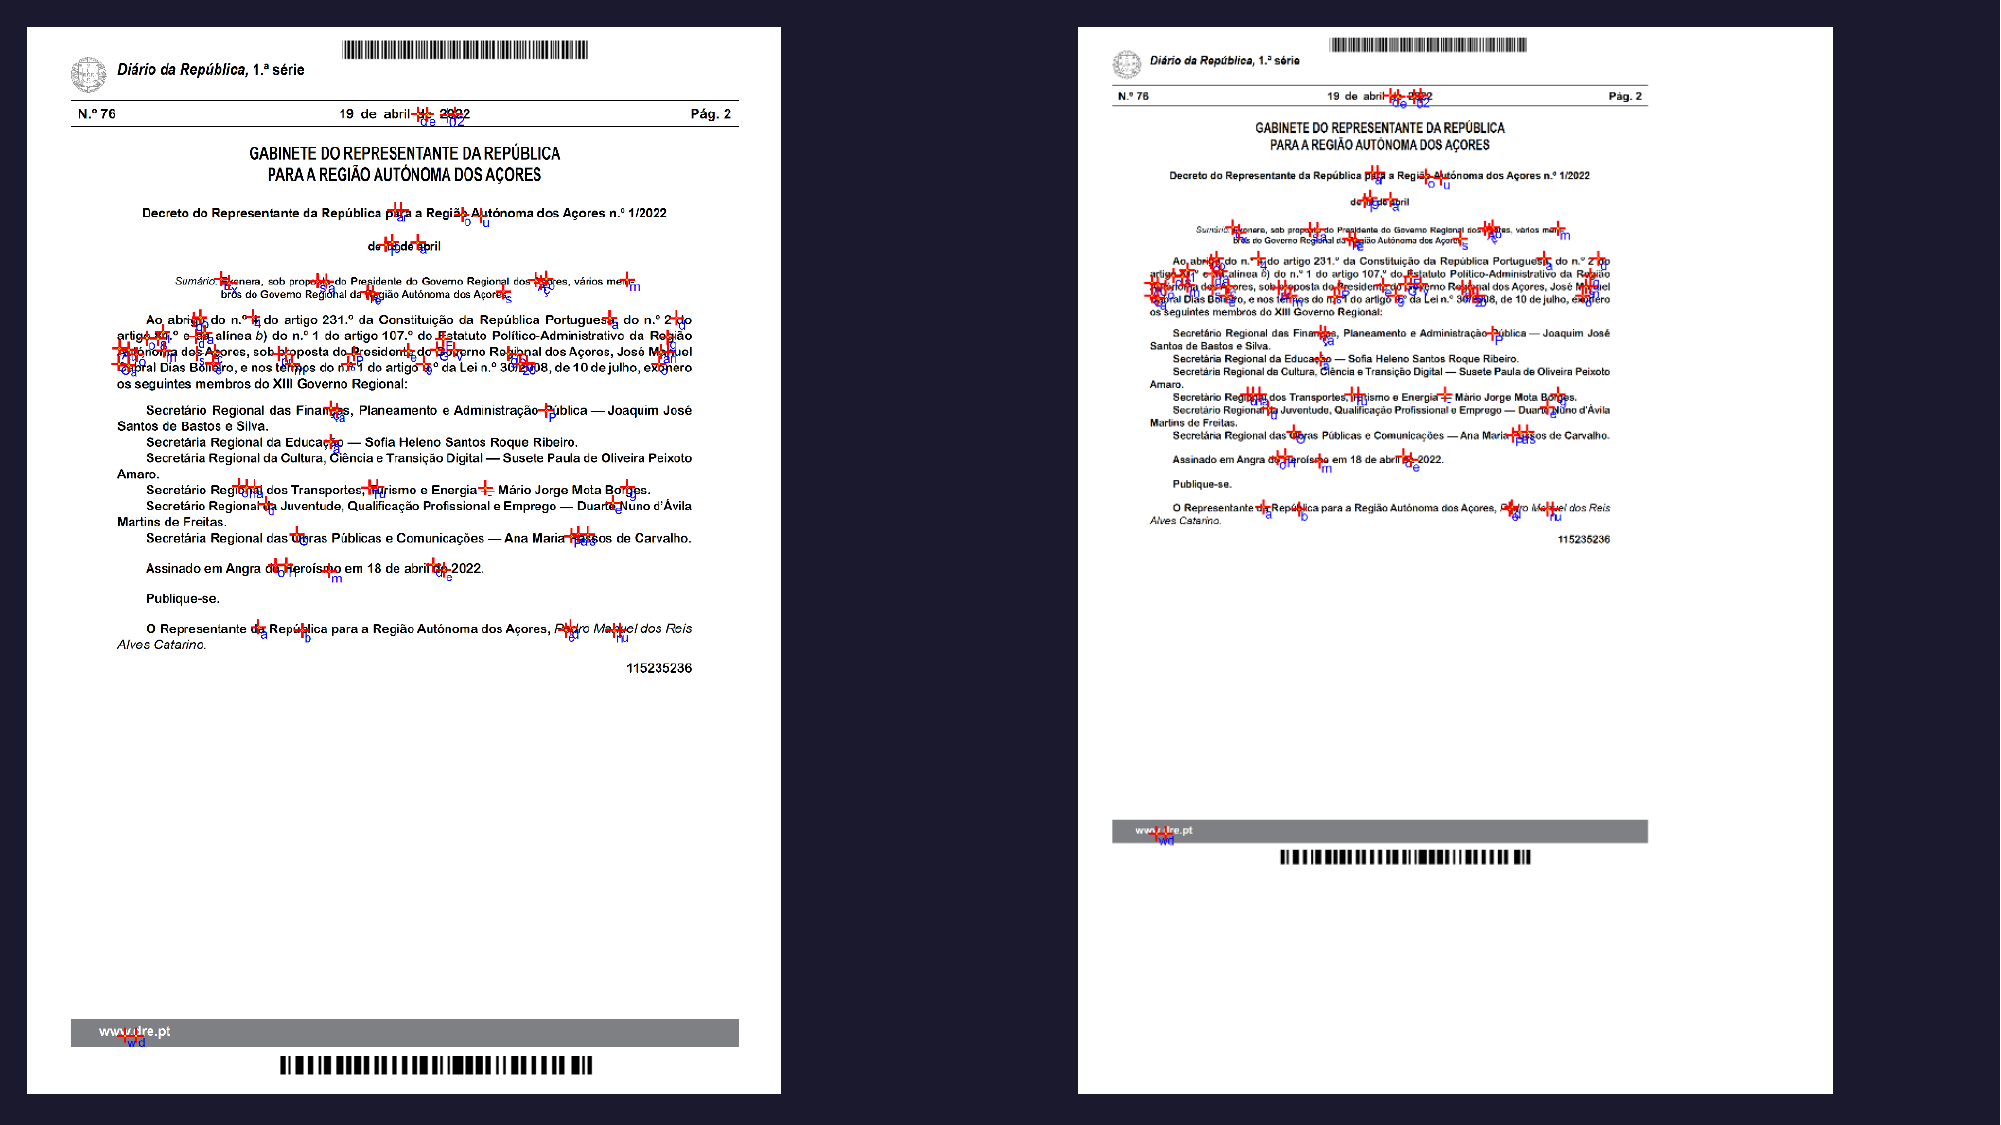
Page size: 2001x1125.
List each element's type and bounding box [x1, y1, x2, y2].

picture [27, 27, 781, 1094]
picture [1078, 27, 1833, 1094]
